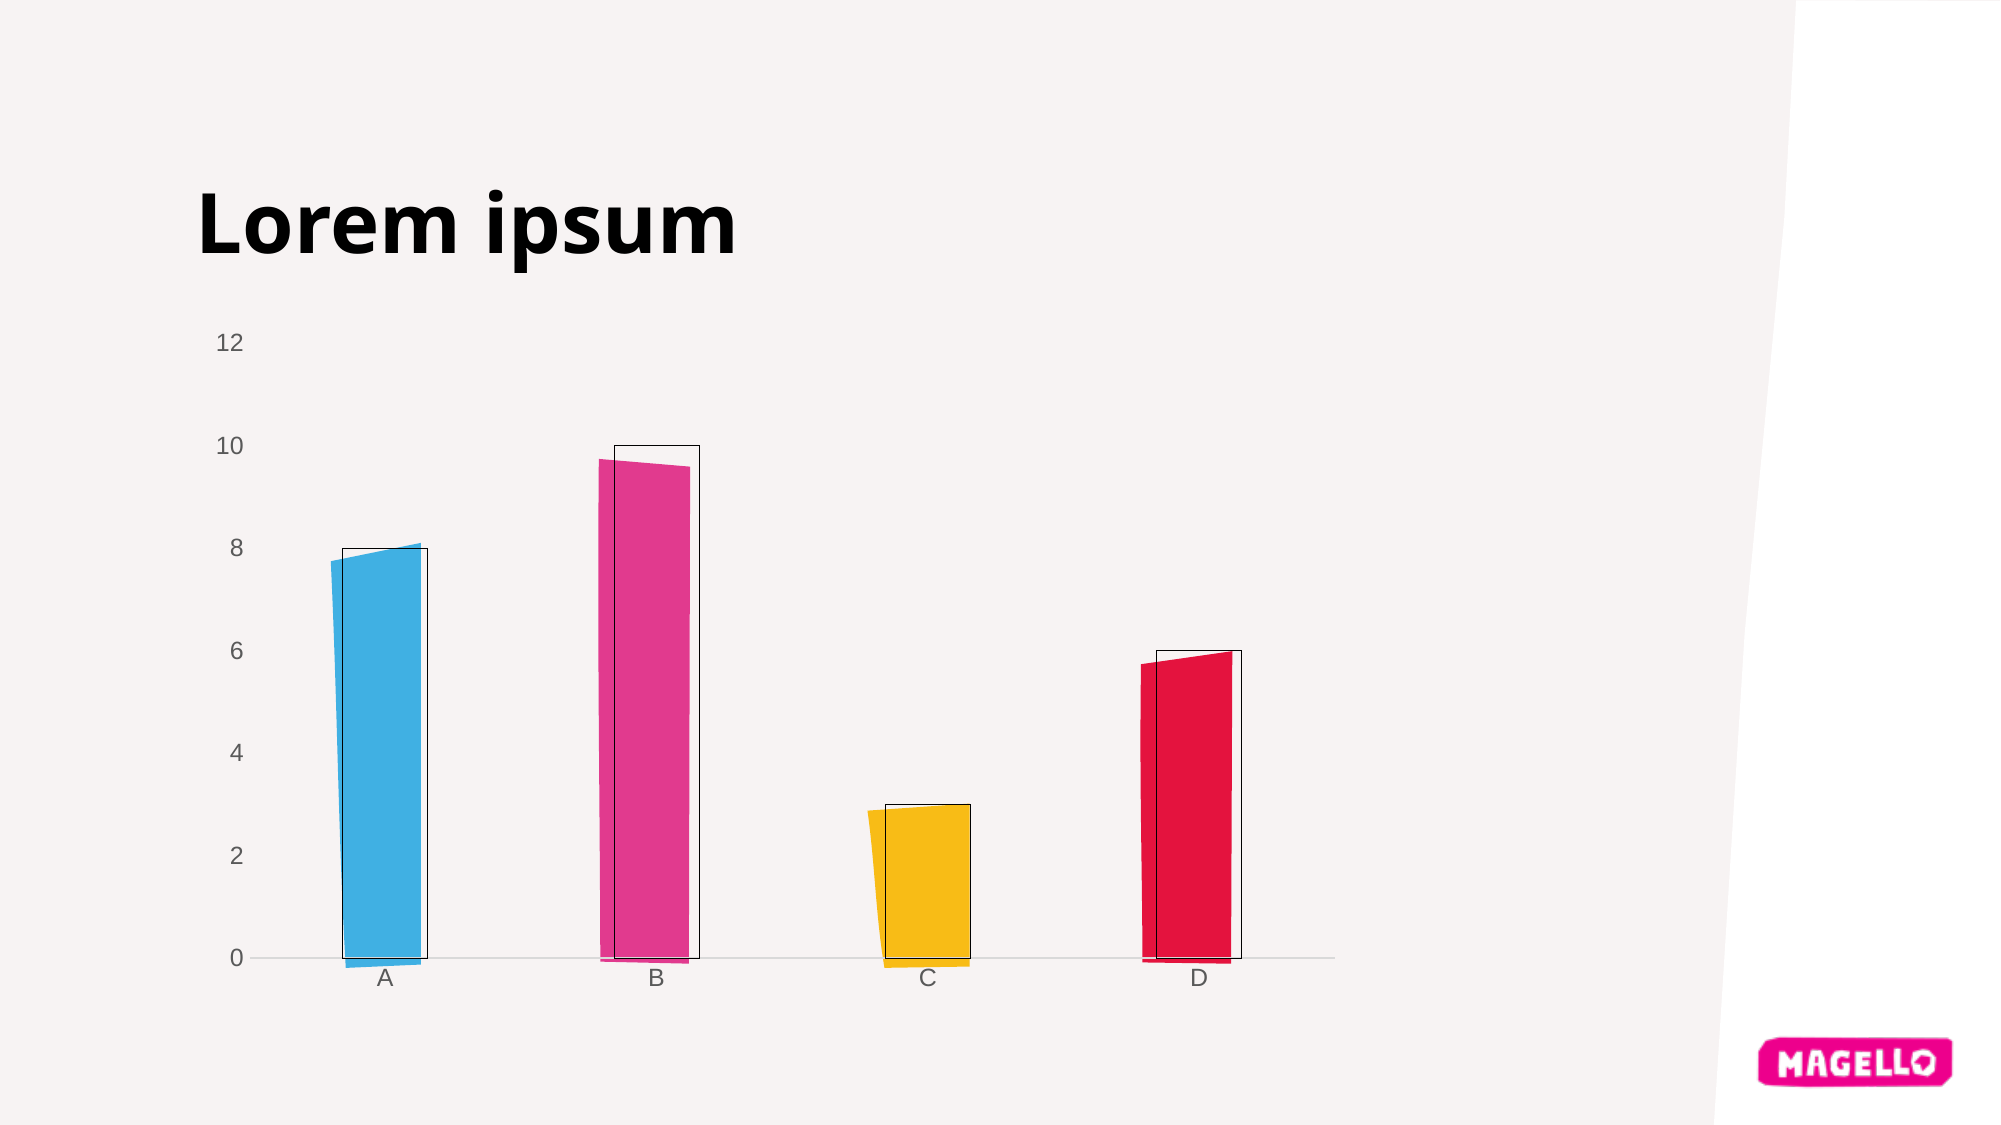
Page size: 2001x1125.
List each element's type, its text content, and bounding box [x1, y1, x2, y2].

picture [1743, 1030, 1968, 1095]
title Lorem ipsum [180, 118, 1695, 336]
chart [180, 317, 1350, 1007]
